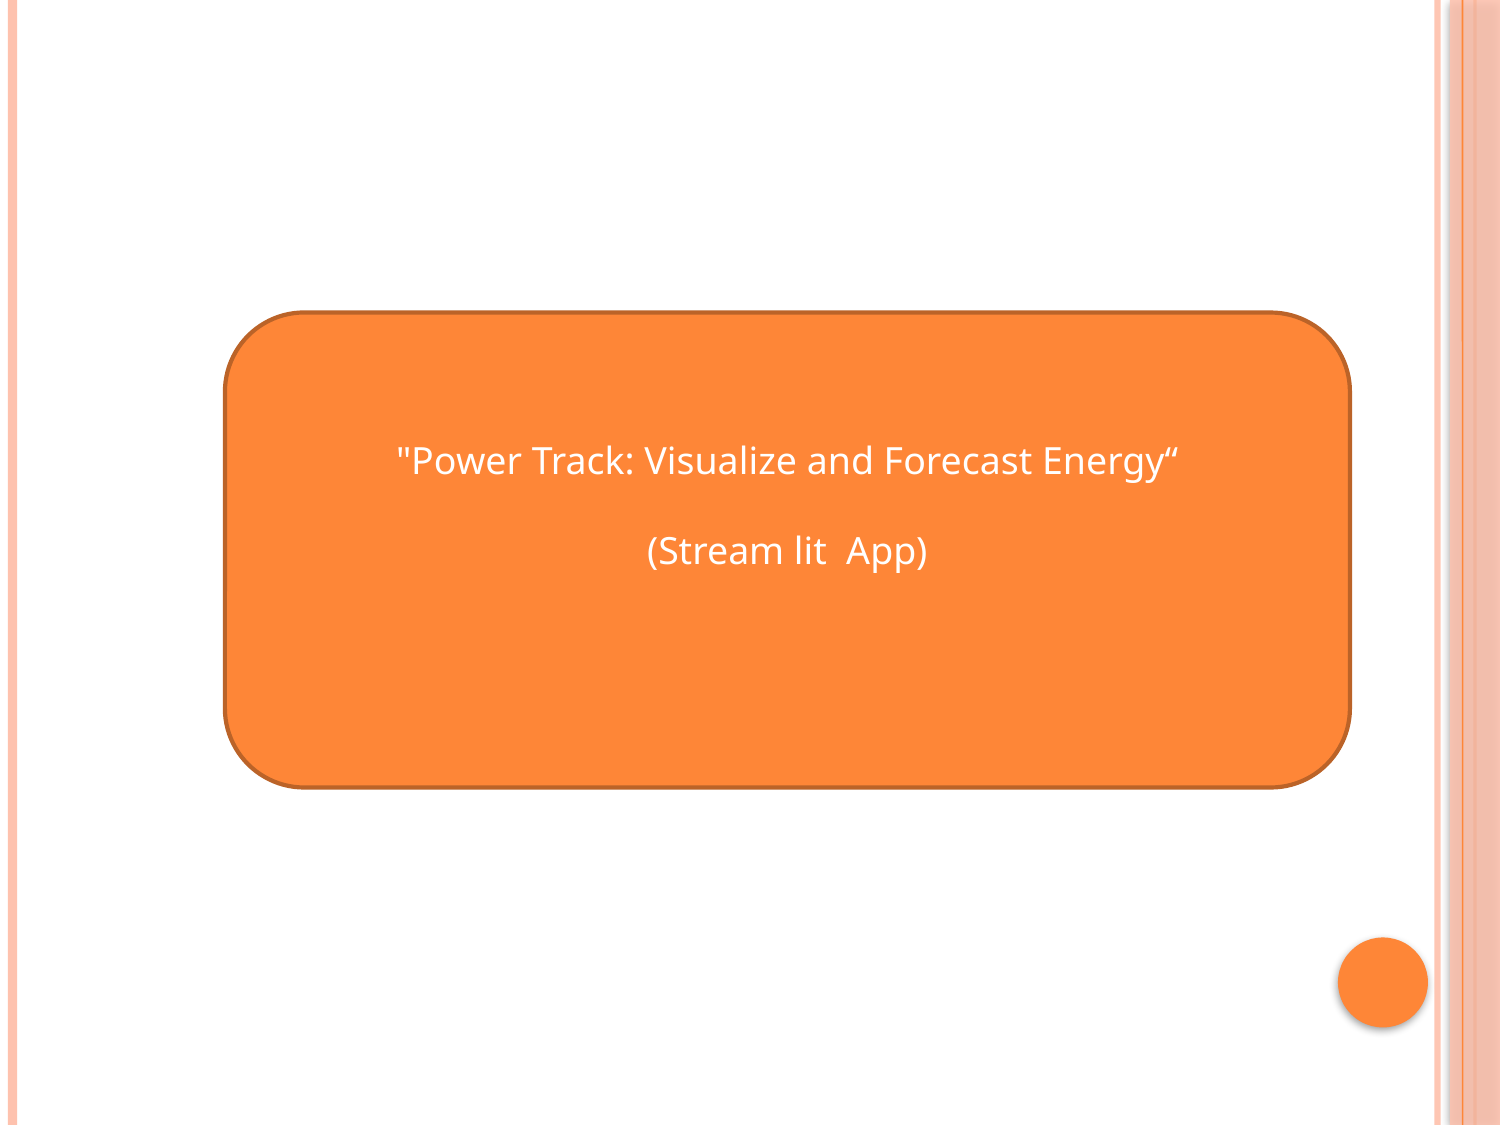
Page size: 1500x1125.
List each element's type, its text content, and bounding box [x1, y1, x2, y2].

text_box "Power Track: Visualize and Forecast Energy“ (Stream lit App) [222, 310, 1353, 790]
